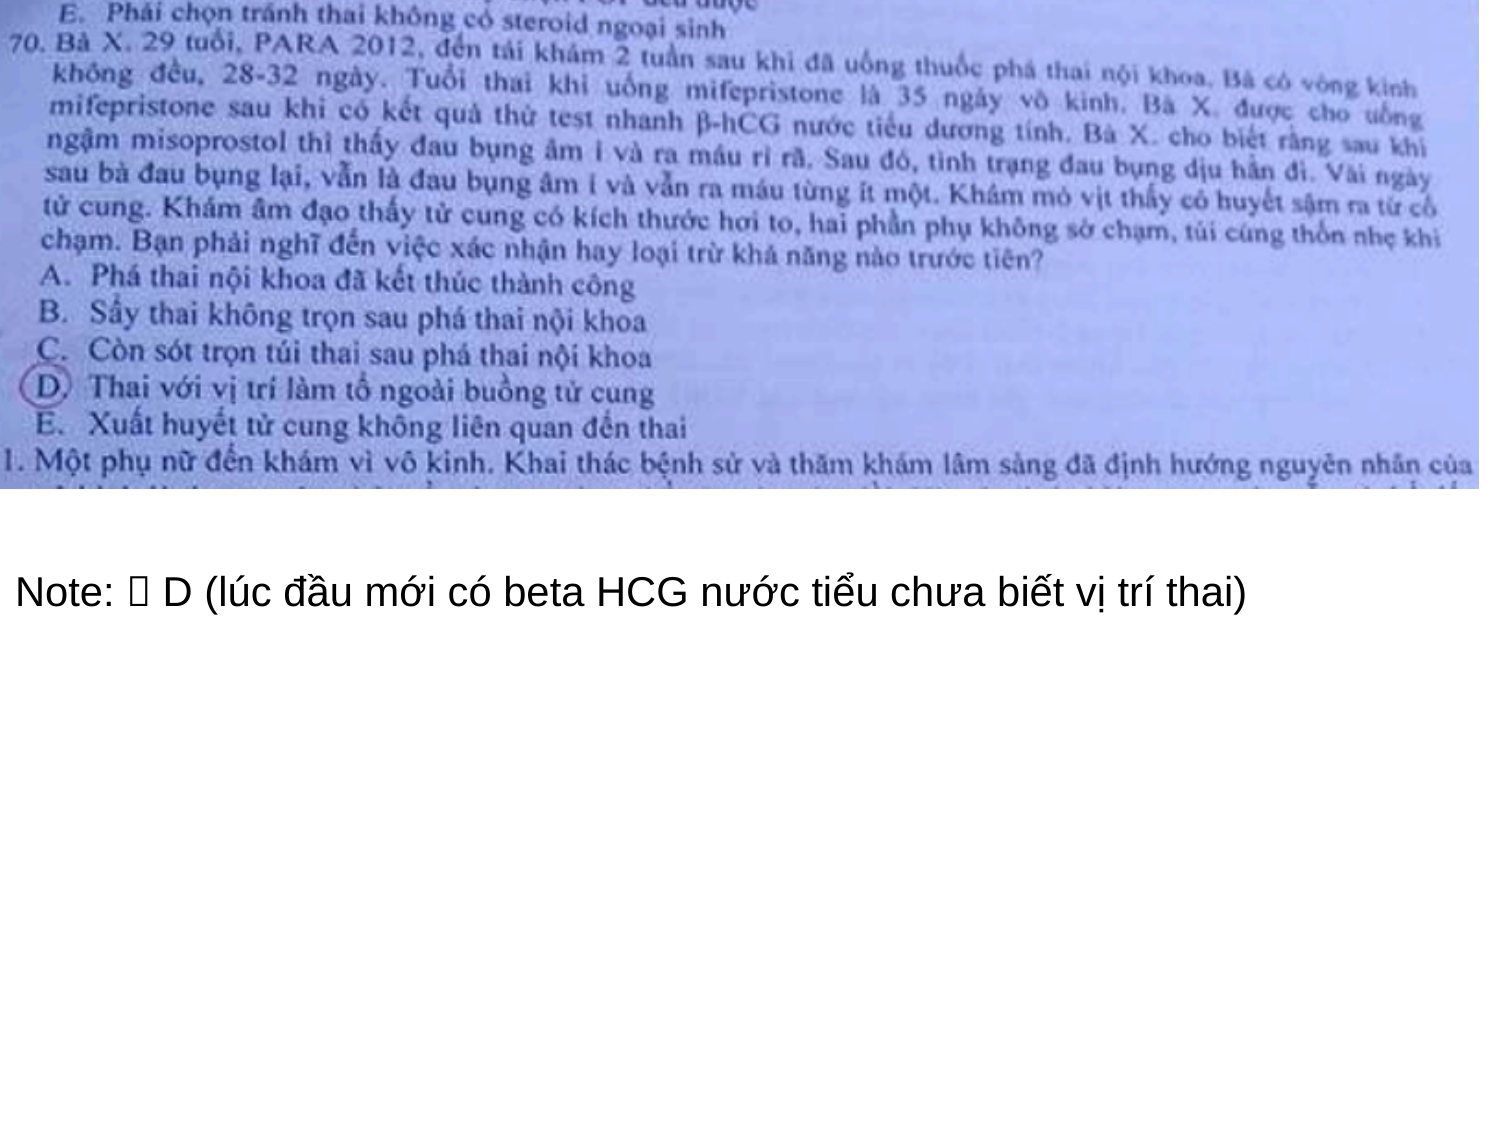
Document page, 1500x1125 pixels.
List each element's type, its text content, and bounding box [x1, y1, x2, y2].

picture [0, 0, 1479, 489]
subtitle Note:  D (lúc đầu mới có beta HCG nước tiểu chưa biết vị trí thai) [0, 562, 1500, 1094]
